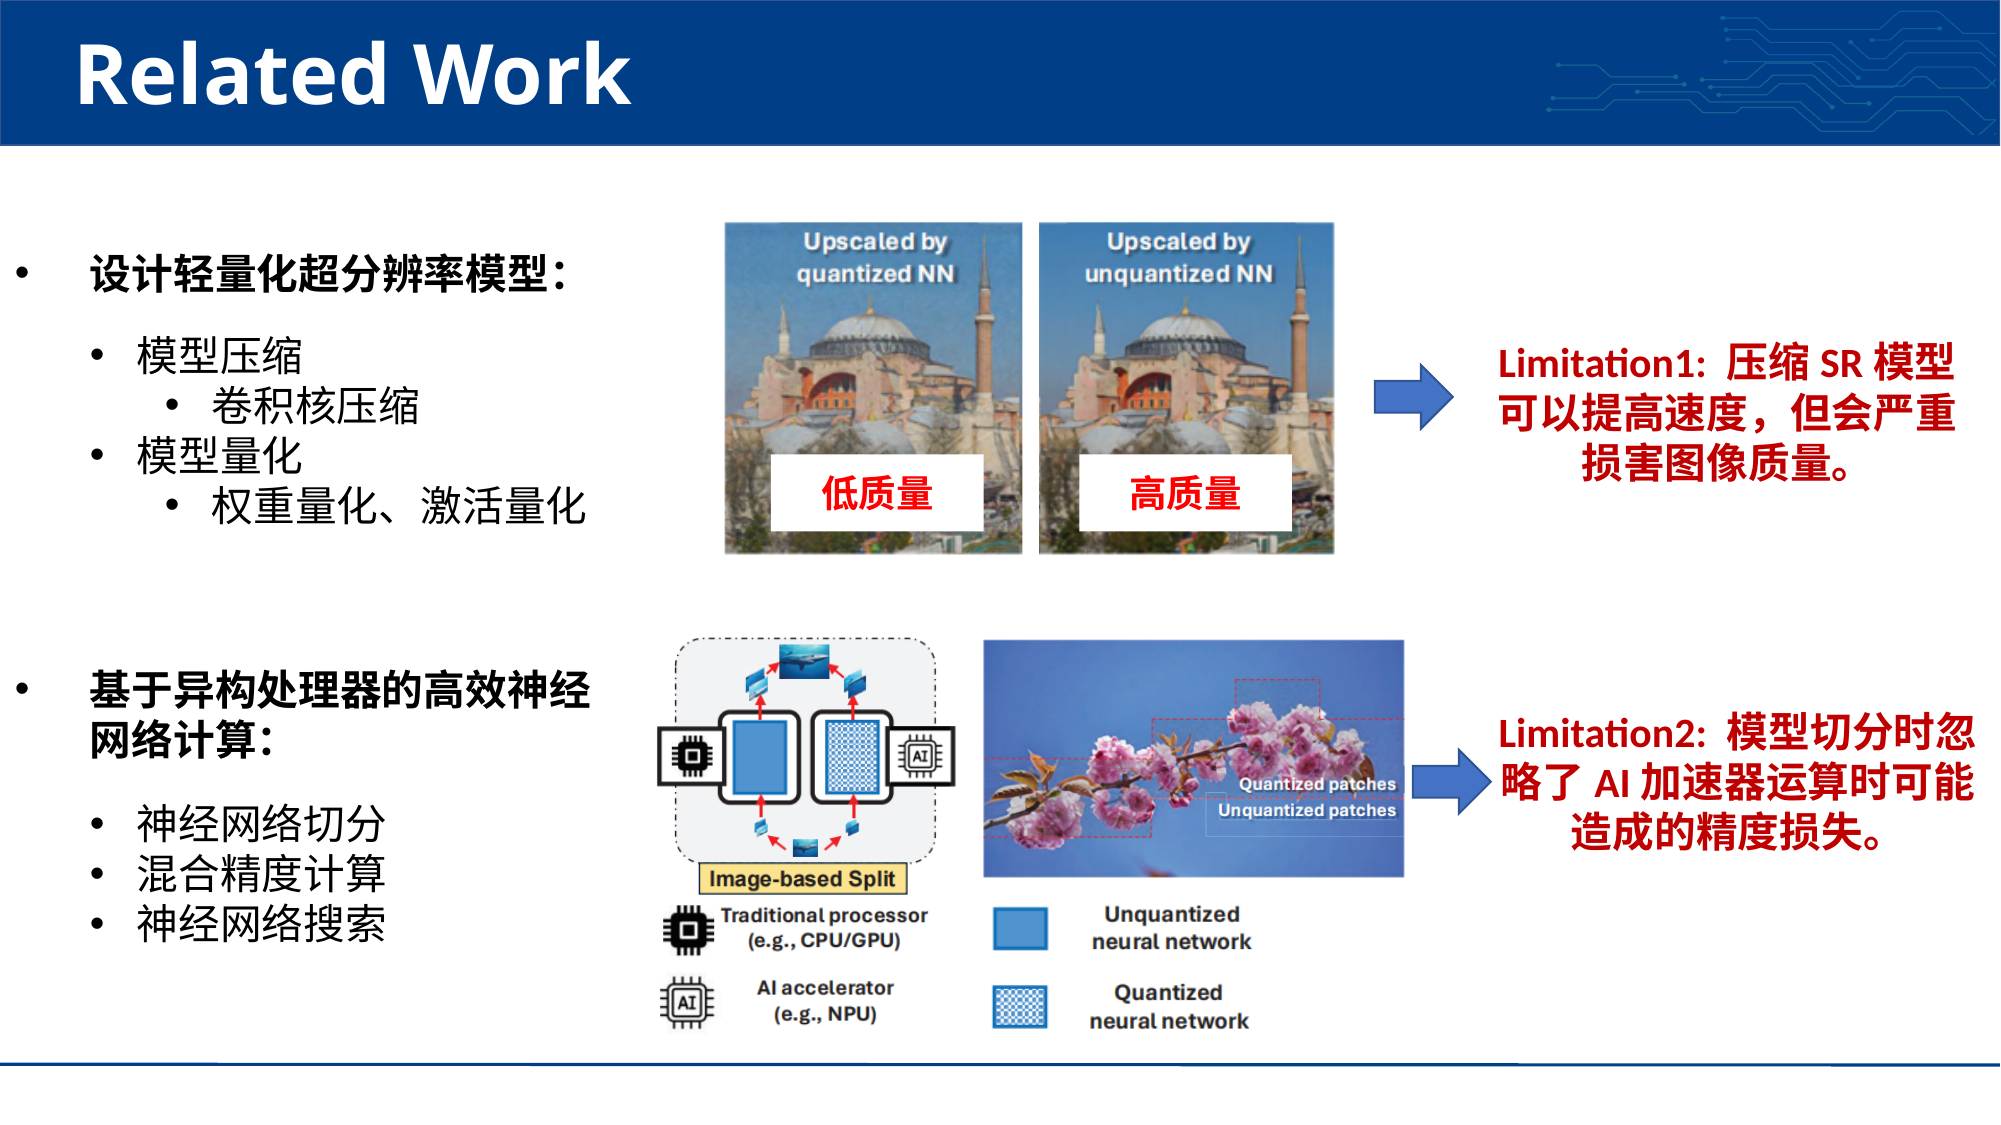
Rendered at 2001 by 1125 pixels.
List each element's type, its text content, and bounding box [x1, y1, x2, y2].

text_box 神经网络切分 混合精度计算 神经网络搜索 [74, 790, 470, 956]
text_box Limitation2: 模型切分时忽略了AI加速器运算时可能造成的精度损失。 [1475, 698, 2000, 864]
picture [977, 634, 1413, 882]
picture [1039, 209, 1352, 563]
text_box 设计轻量化超分辨率模型： [0, 239, 715, 305]
picture [715, 209, 1023, 563]
picture [651, 634, 962, 1037]
text_box 基于异构处理器的高效神经网络计算： [0, 656, 630, 772]
text_box 模型压缩 卷积核压缩 模型量化 权重量化、激活量化 [75, 321, 673, 537]
text_box [1413, 747, 1493, 816]
slide_number [1550, 1065, 2000, 1125]
title Related Work [58, 3, 2000, 153]
text_box [1373, 362, 1455, 432]
text_box Limitation1: 压缩SR模型可以提高速度，但会严重损害图像质量。 [1481, 328, 1974, 494]
picture [990, 901, 1260, 1034]
